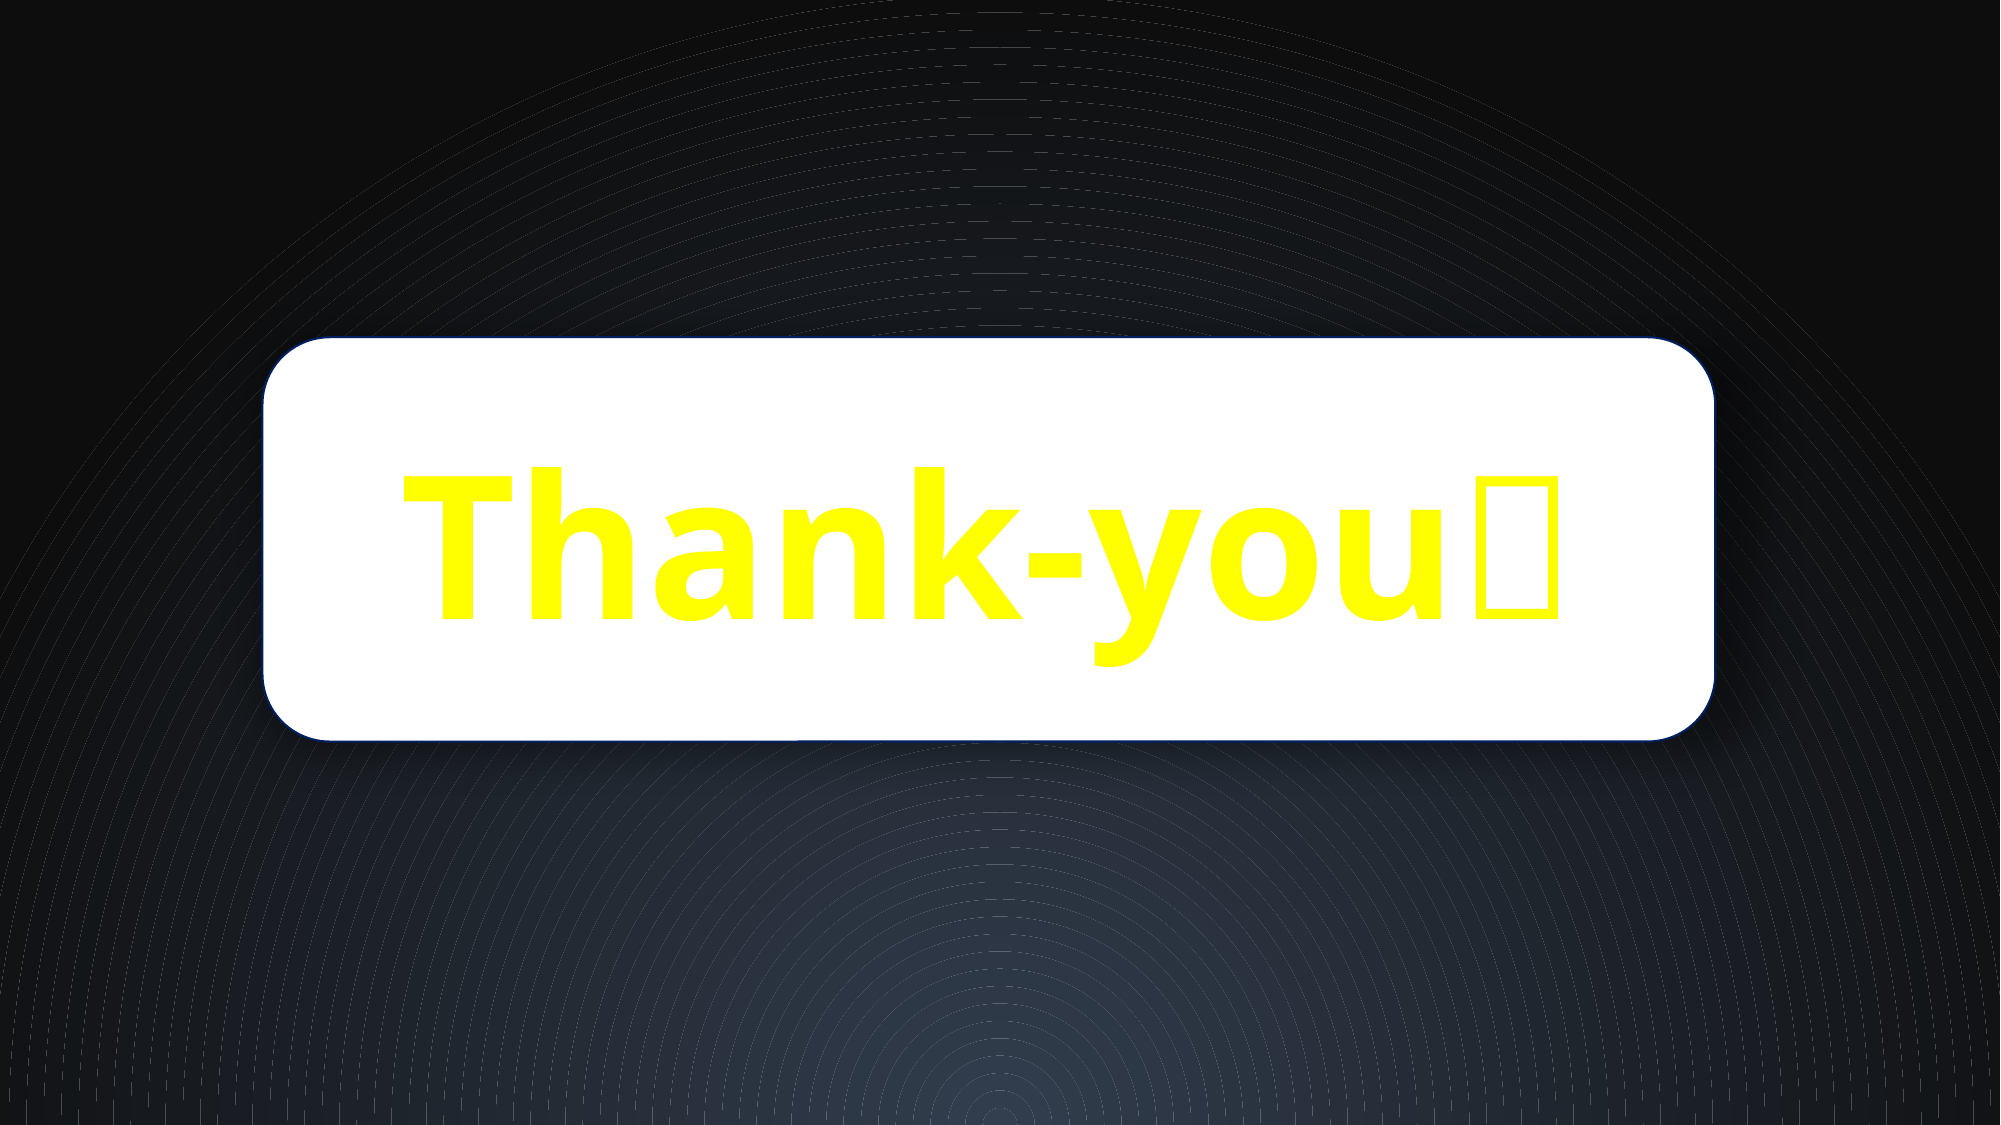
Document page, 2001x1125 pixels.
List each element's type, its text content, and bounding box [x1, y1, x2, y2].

text_box Thank-you [261, 336, 1717, 743]
